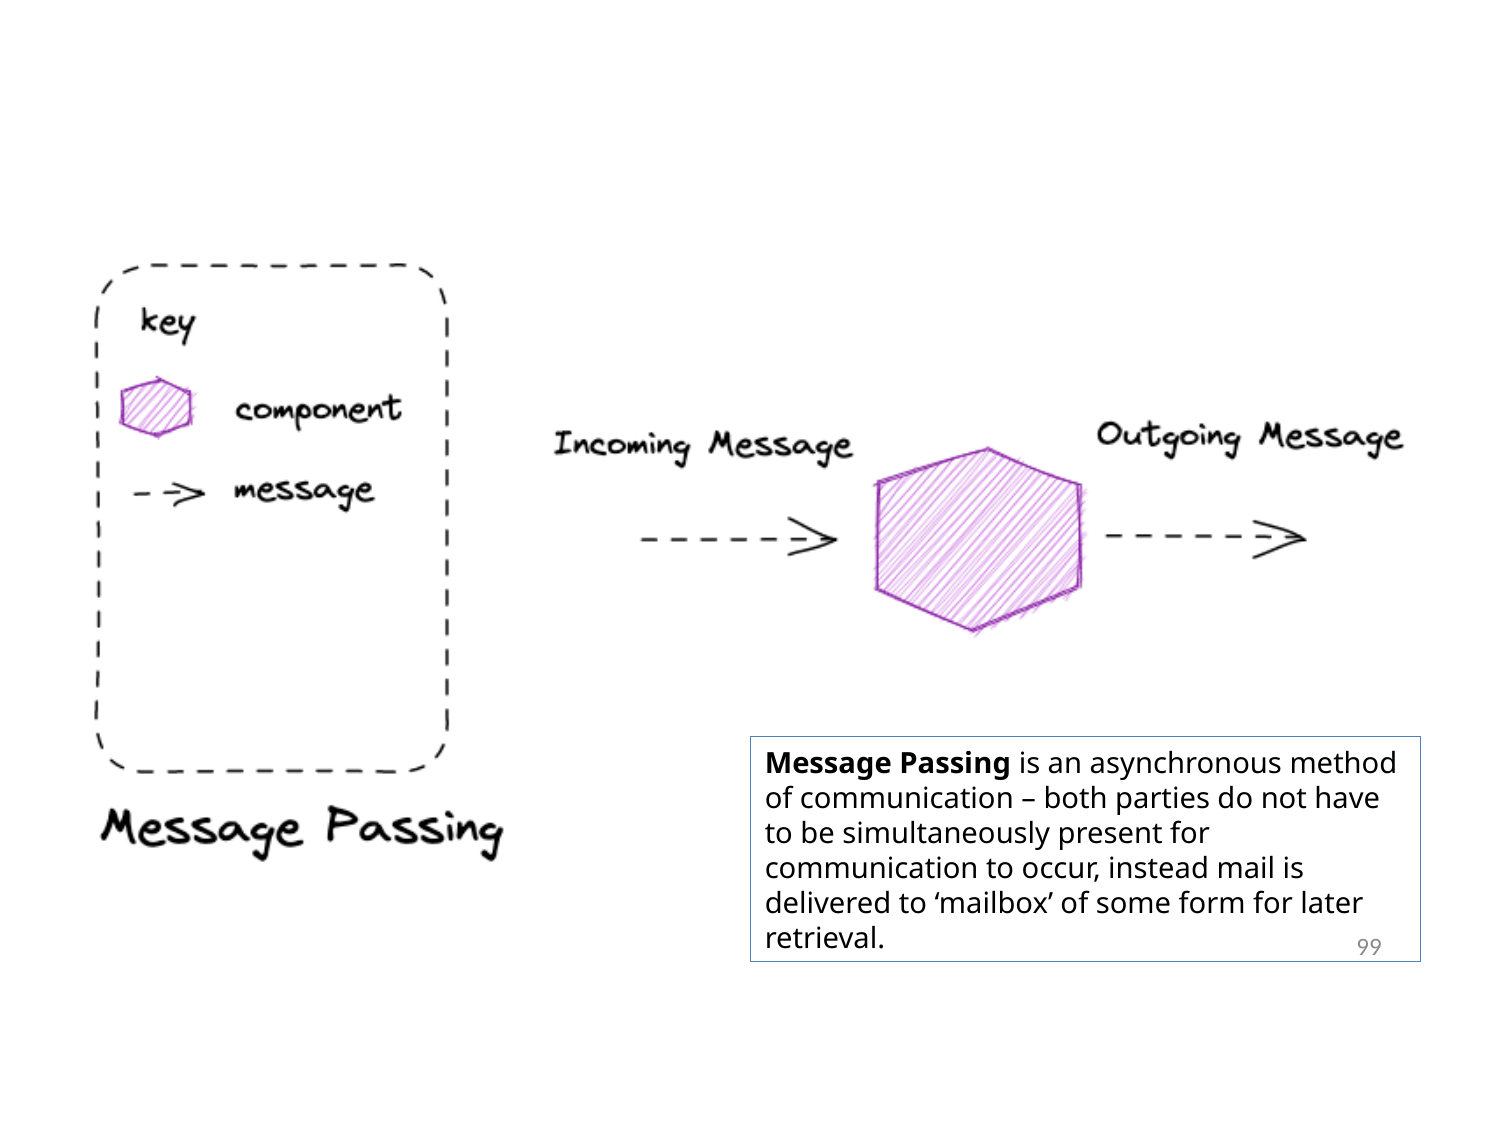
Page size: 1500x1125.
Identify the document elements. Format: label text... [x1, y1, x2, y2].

text_box Message Passing is an asynchronous method of communication – both parties do not have to be simultaneously present for communication to occur, instead mail is delivered to ‘mailbox’ of some form for later retrieval. [750, 883, 1421, 962]
slide_number 99 [1059, 962, 1397, 968]
picture [78, 248, 1422, 877]
